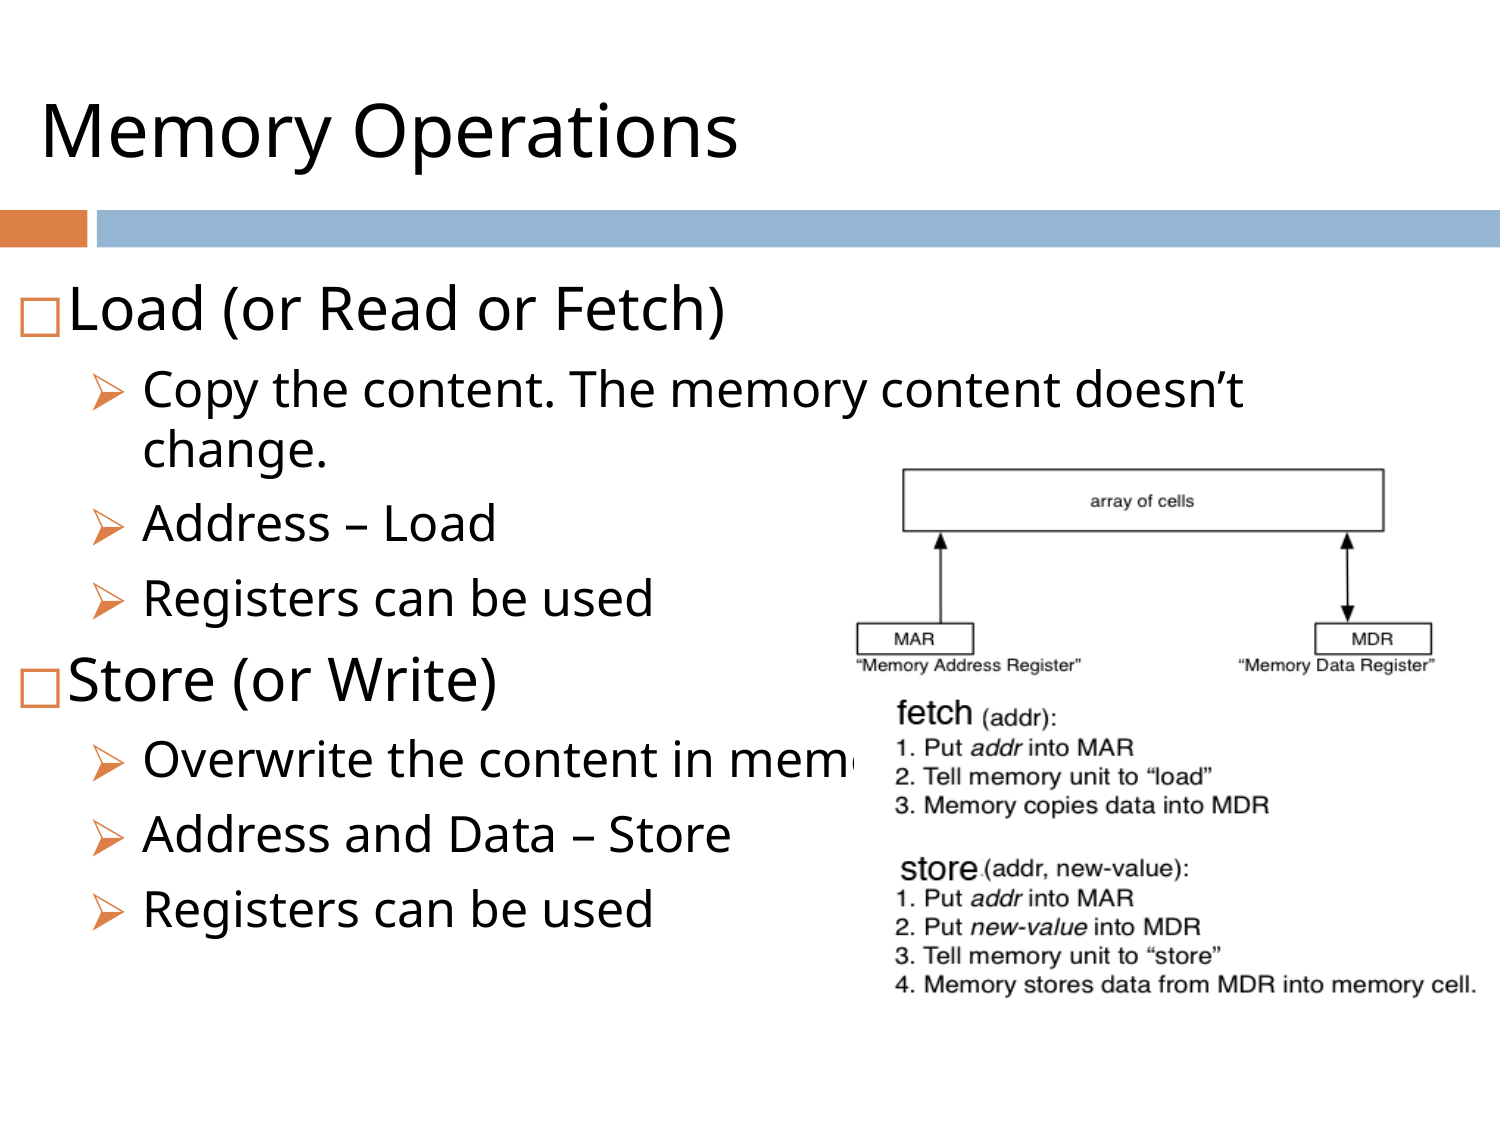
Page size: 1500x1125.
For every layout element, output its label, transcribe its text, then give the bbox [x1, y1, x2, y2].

picture [853, 454, 1500, 1006]
text_box Load (or Read or Fetch) Copy the content. The memory content doesn’t change. Address – Load Registers can be used Store (or Write) Overwrite the content in memory Address and Data – Store Registers can be used [0, 262, 1350, 1005]
text_box [24, 287, 1375, 1030]
title Memory Operations [24, 75, 1375, 180]
